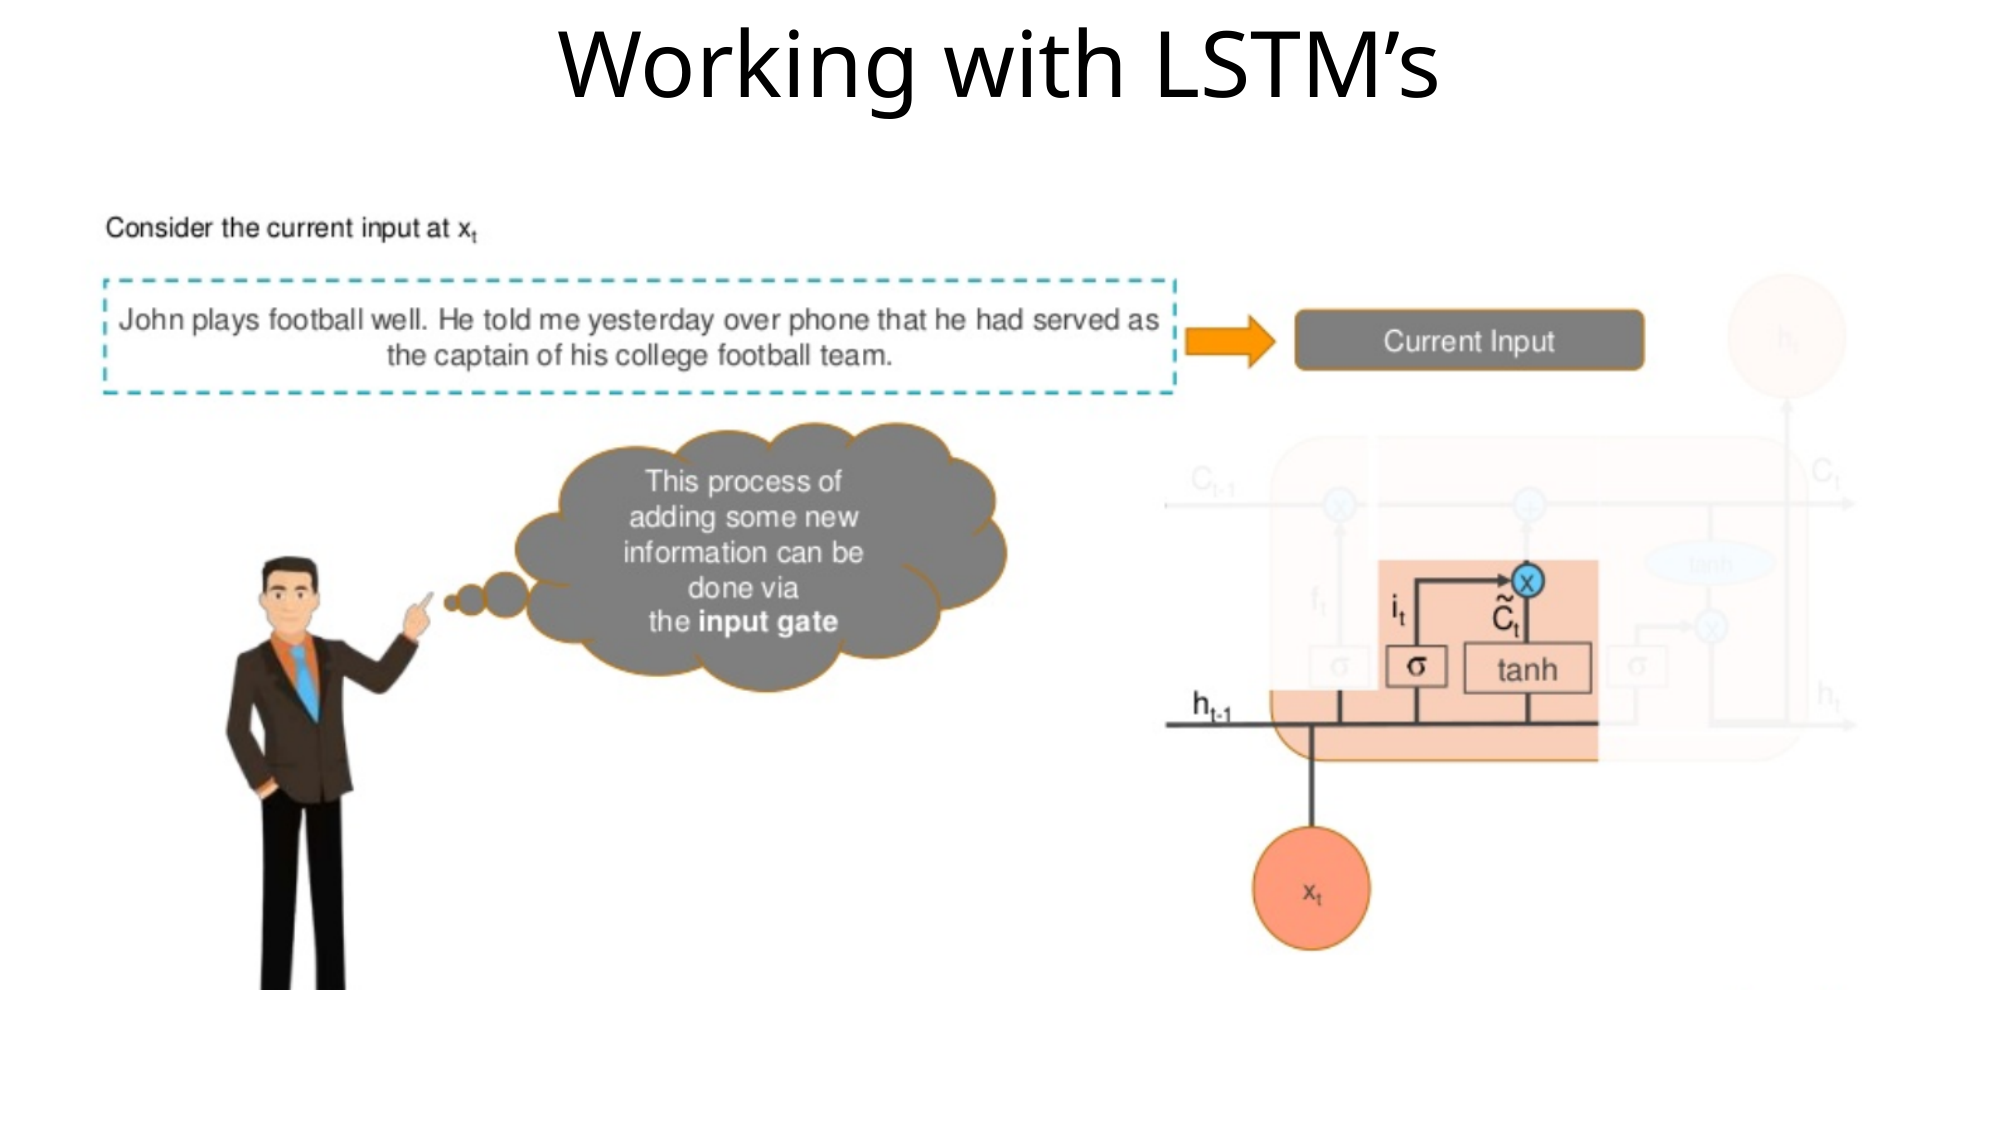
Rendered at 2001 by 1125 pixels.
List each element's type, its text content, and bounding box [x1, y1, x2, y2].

text_box Working with LSTM’s [0, 0, 2000, 136]
picture [68, 200, 1932, 990]
